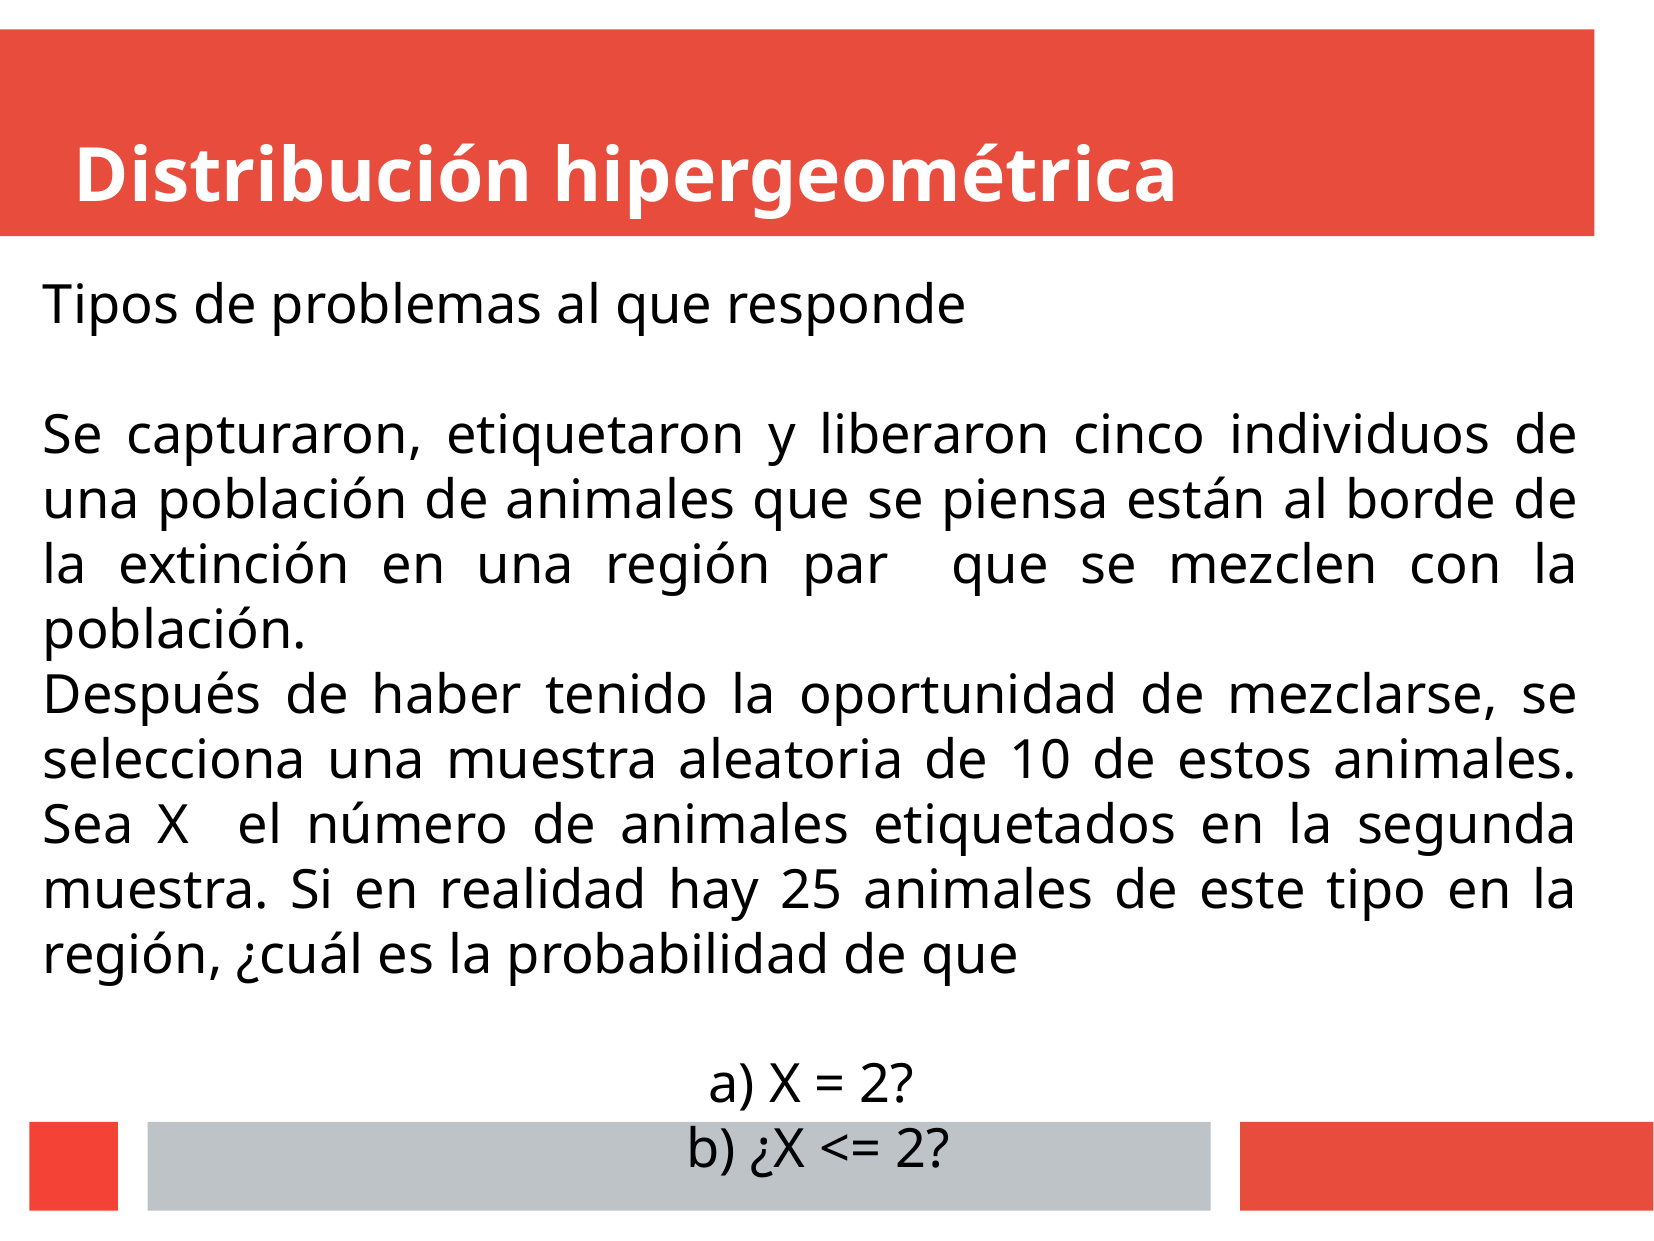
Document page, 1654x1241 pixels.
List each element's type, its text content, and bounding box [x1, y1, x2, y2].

title Distribución hipergeométrica [59, 84, 1595, 232]
list Tipos de problemas al que responde Se capturaron, etiquetaron y liberaron cinco individuos de una población de animales que se piensa están al borde de la extinción en una región par que se mezclen con la población. Después de haber tenido la oportunidad de mezclarse, se selecciona una muestra aleatoria de 10 de estos animales. Sea X el número de animales etiquetados en la segunda muestra. Si en realidad hay 25 animales de este tipo en la región, ¿cuál es la probabilidad de que a) X = 2? b) ¿X <= 2? [27, 254, 1595, 1126]
